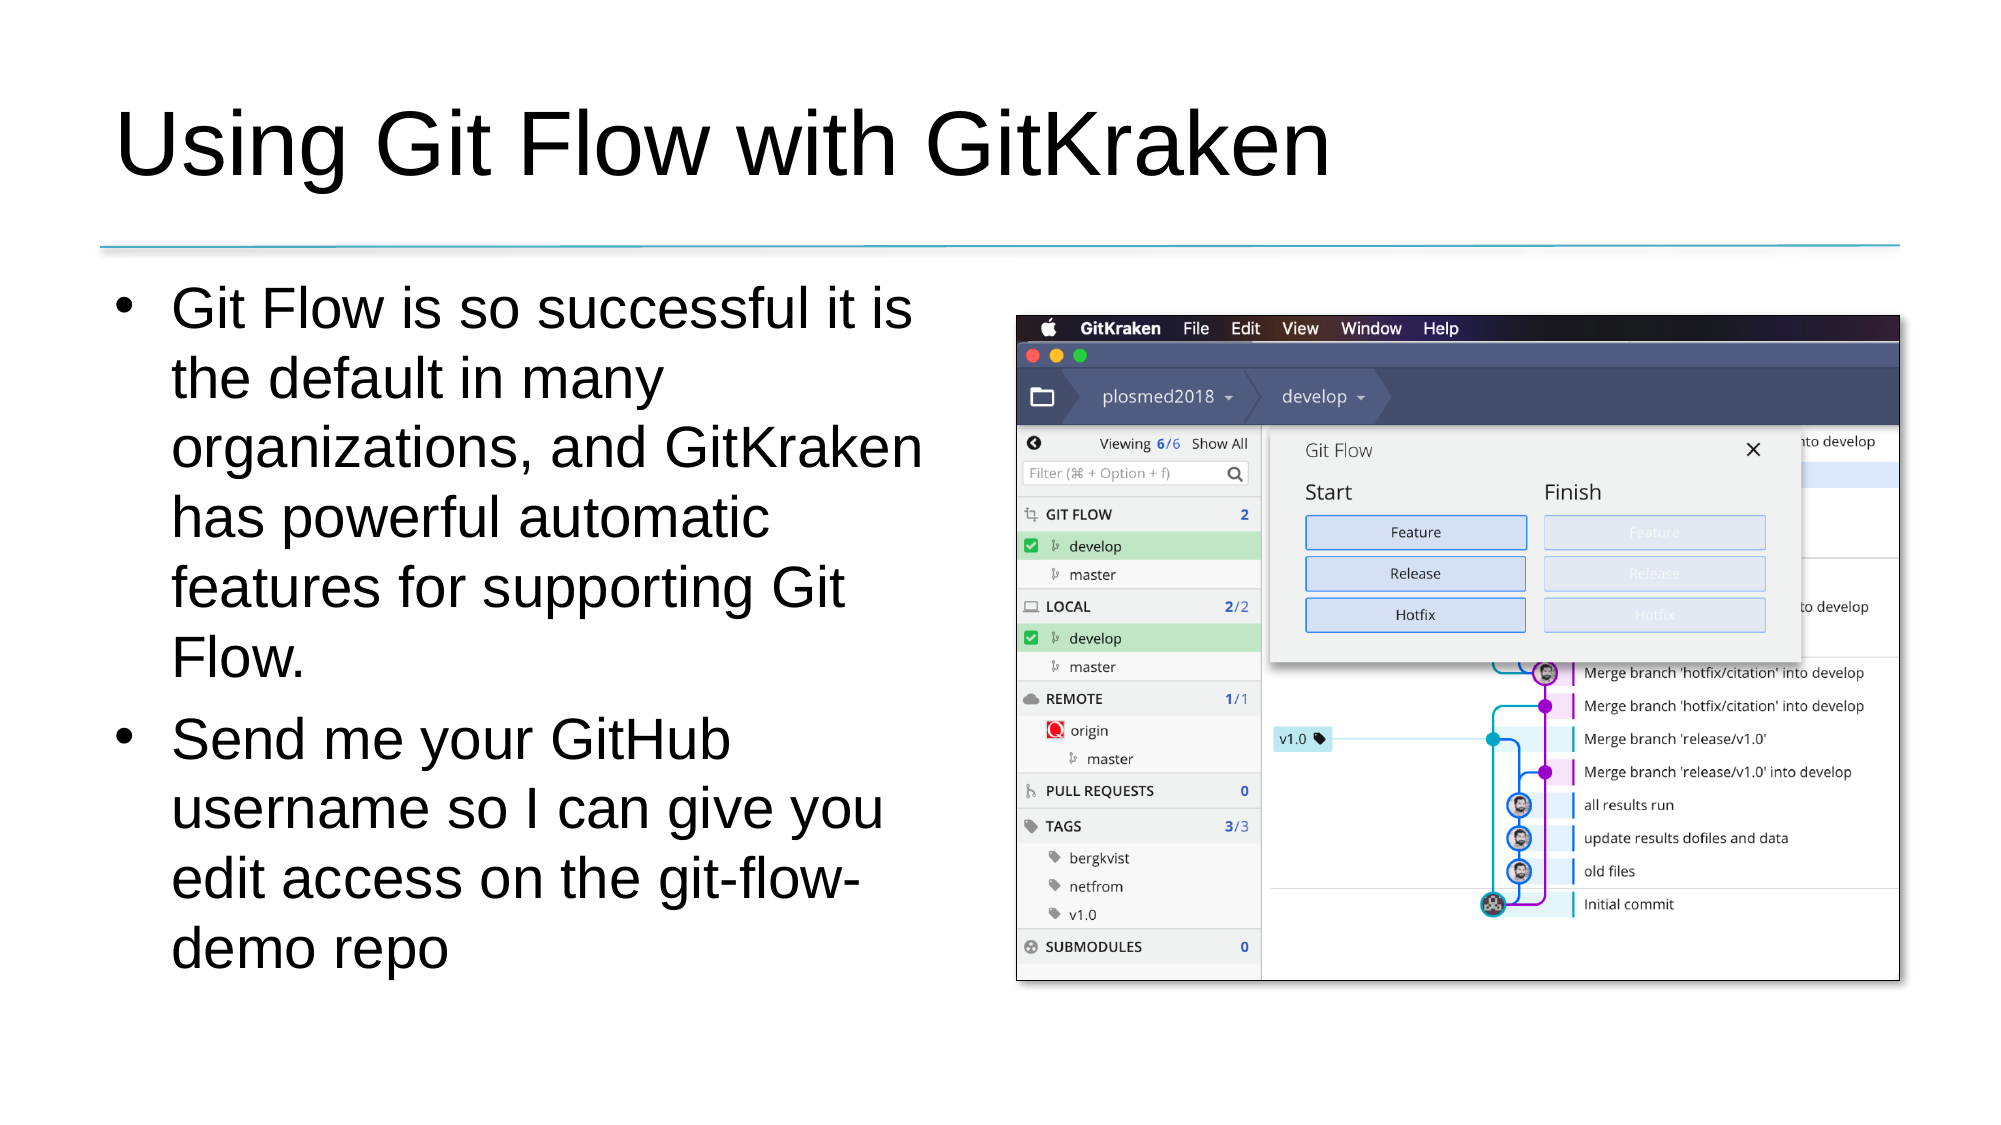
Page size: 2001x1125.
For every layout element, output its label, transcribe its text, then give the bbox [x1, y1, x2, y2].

list Git Flow is so successful it is the default in many organizations, and GitKraken has powerful automatic features for supporting Git Flow. Send me your GitHub username so I can give you edit access on the git-flow-demo repo [99, 262, 984, 1034]
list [1016, 315, 1901, 982]
title Using Git Flow with GitKraken [99, 45, 1900, 233]
